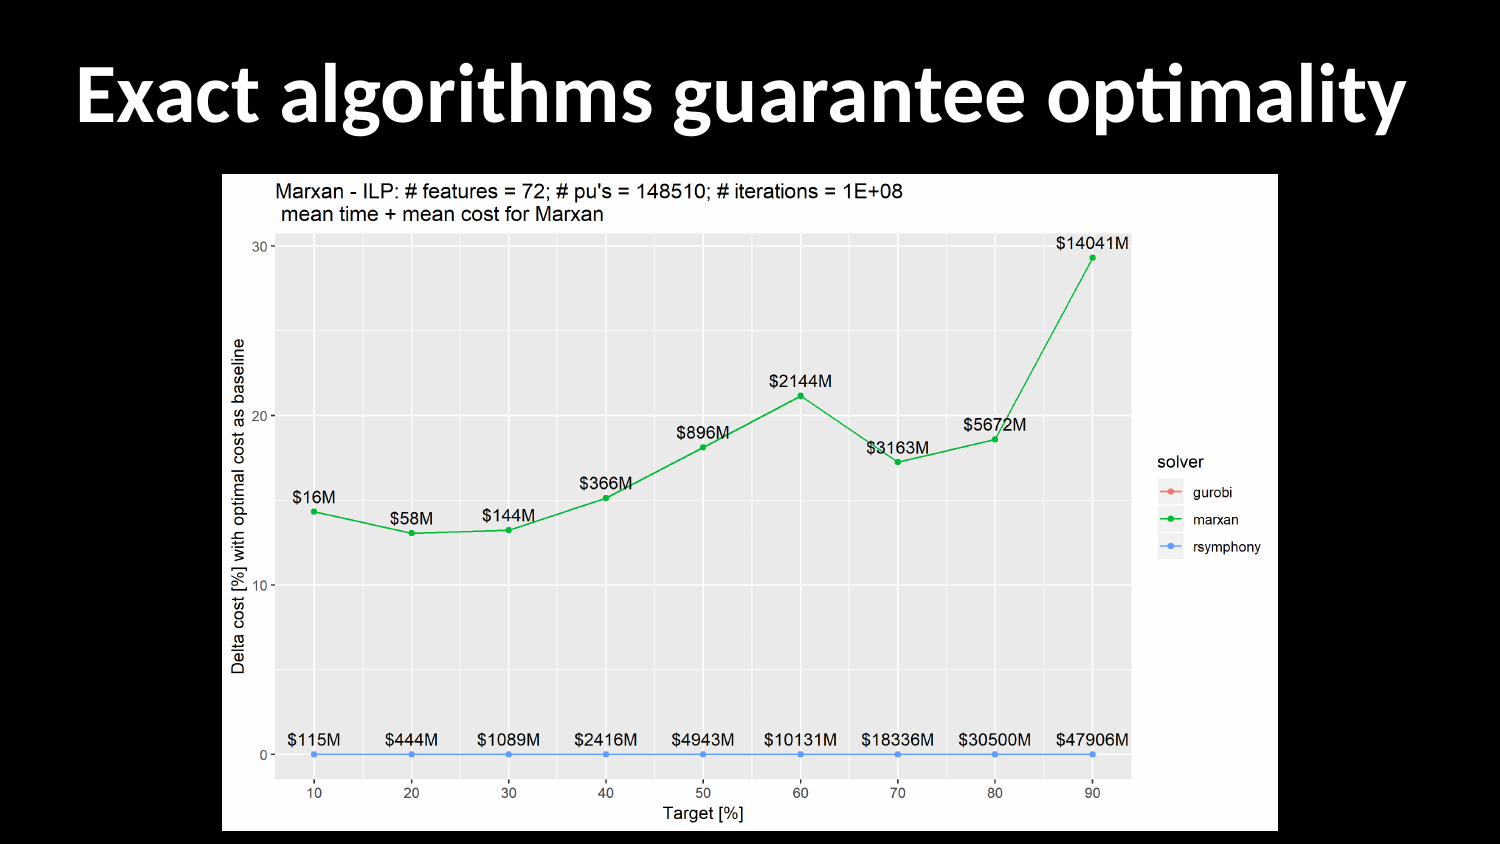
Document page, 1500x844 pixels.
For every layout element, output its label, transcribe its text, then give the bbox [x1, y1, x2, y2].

title Exact algorithms guarantee optimality [10, 18, 1474, 159]
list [221, 174, 1279, 832]
